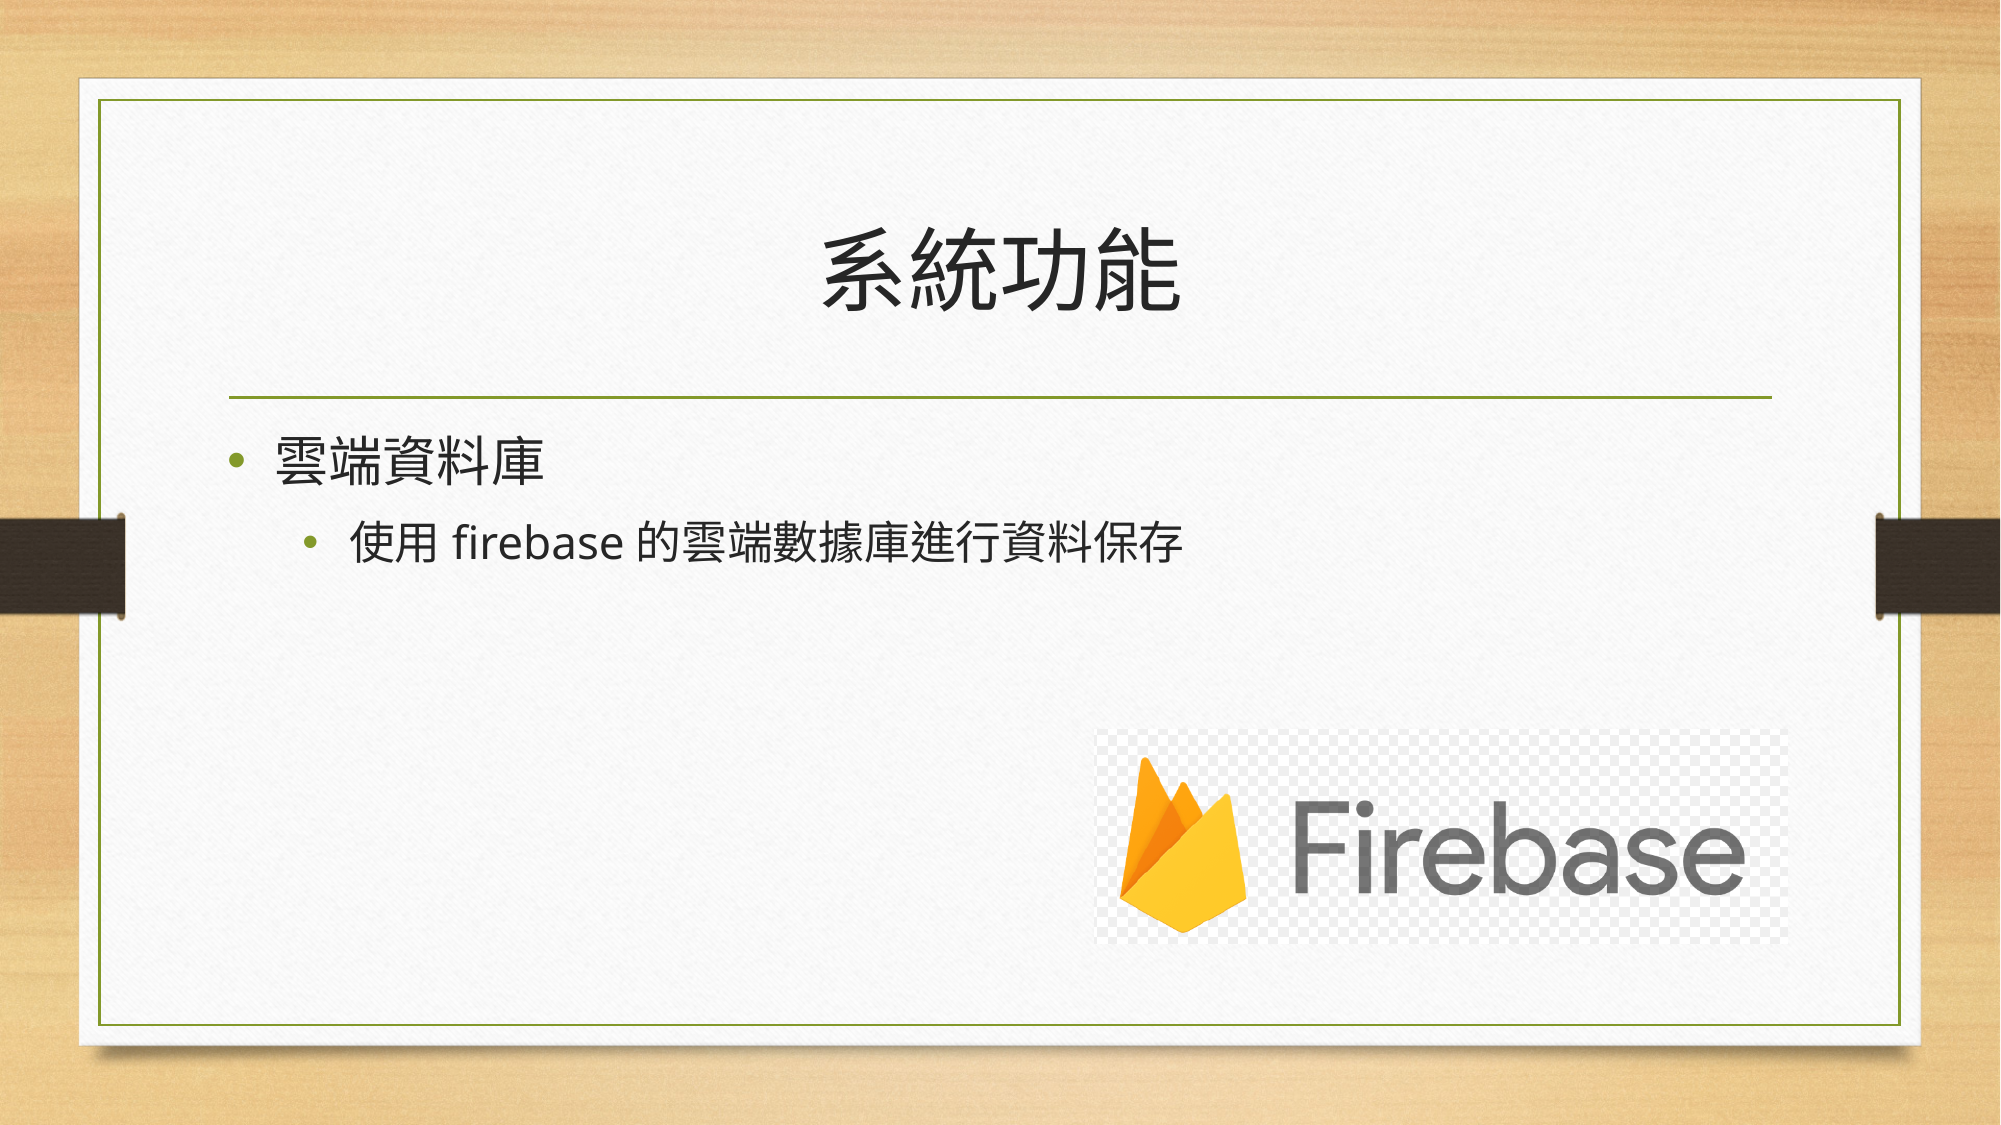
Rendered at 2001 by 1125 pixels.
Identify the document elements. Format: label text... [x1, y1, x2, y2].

picture [0, 0, 2001, 1125]
list 雲端資料庫 使用firebase的雲端數據庫進行資料保存 [212, 419, 1788, 964]
title 系統功能 [212, 161, 1788, 375]
